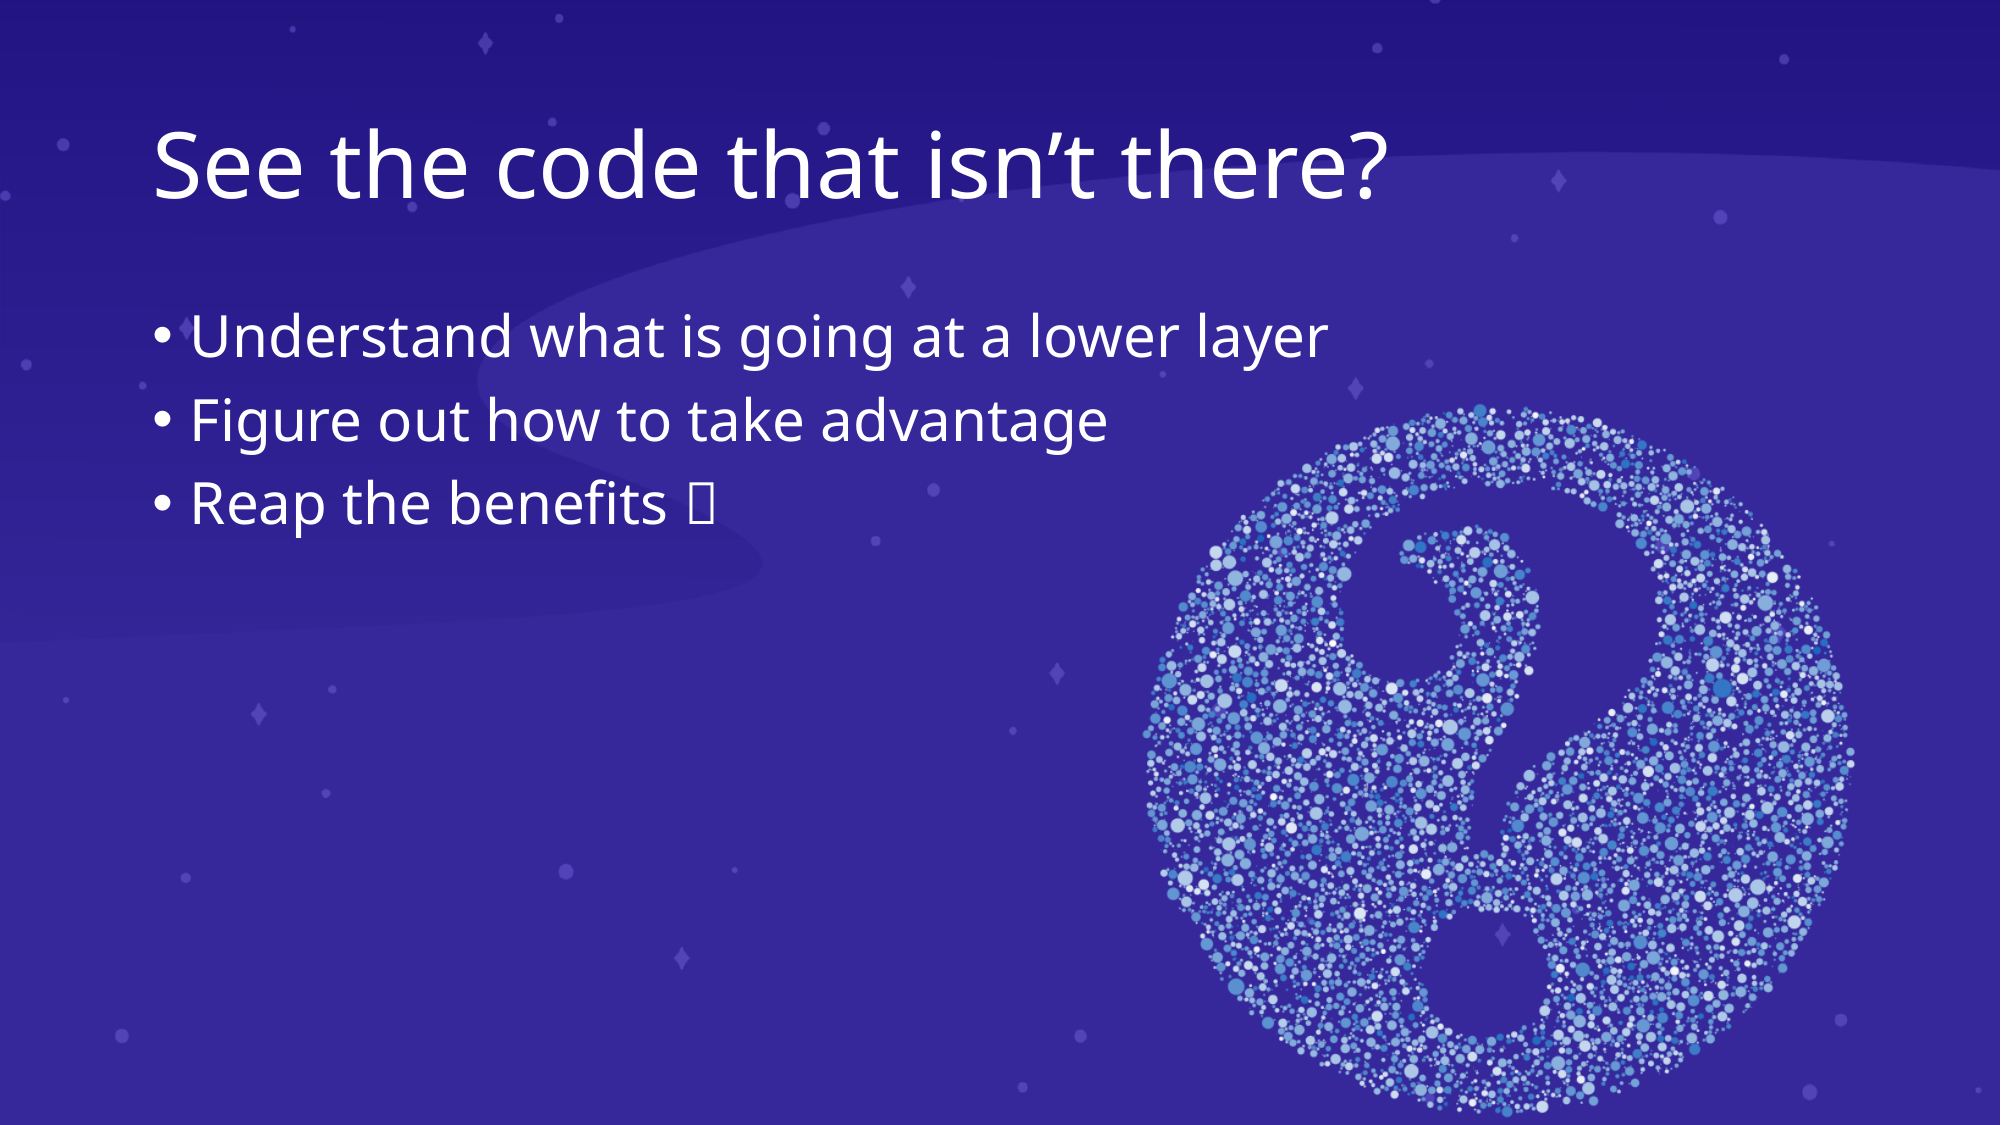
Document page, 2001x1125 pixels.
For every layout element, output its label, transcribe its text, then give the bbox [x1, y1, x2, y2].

list Understand what is going at a lower layer Figure out how to take advantage Reap the benefits  [137, 299, 1863, 1014]
title See the code that isn’t there? [137, 59, 1863, 278]
picture [0, 0, 2000, 1125]
